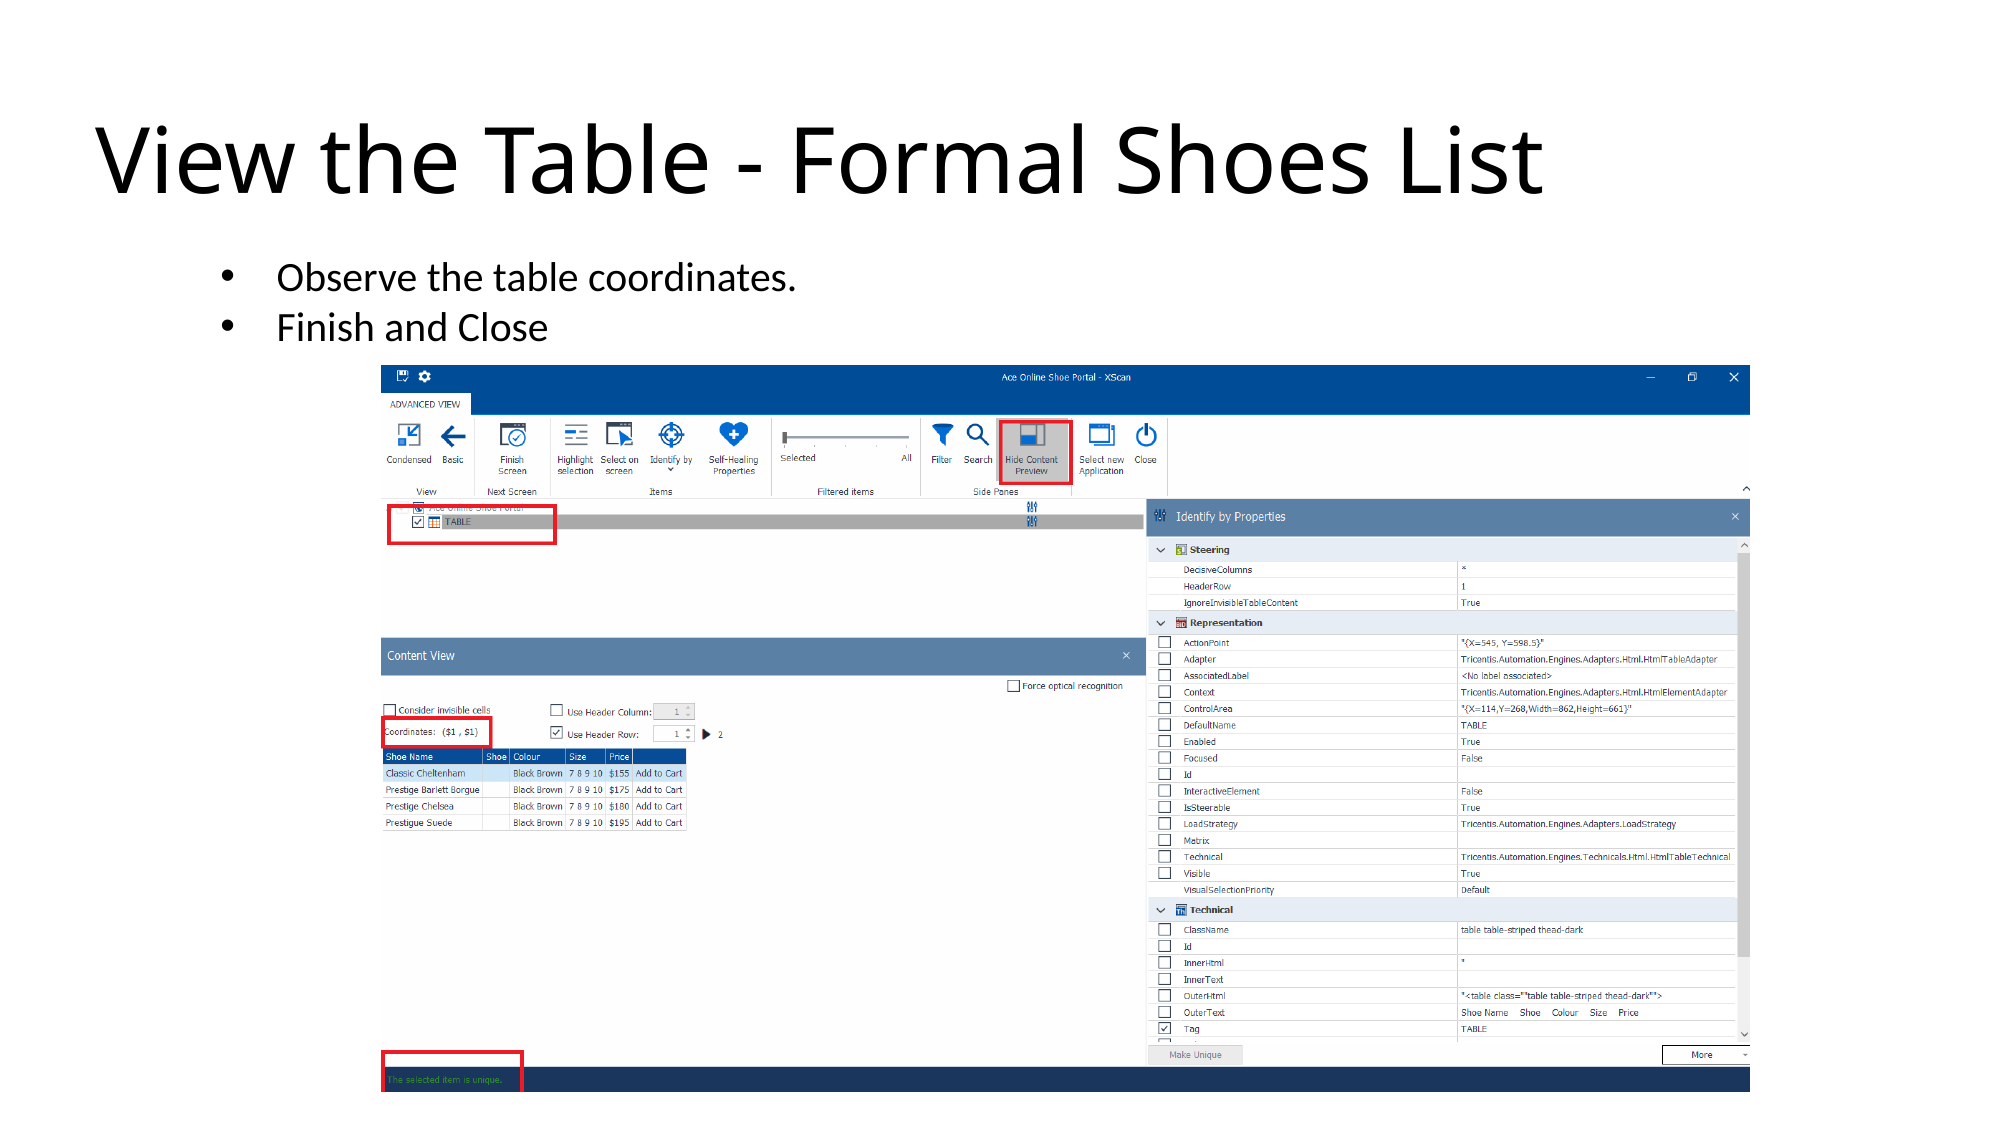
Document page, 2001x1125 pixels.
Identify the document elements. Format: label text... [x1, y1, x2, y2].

picture [381, 365, 1750, 1092]
title View the Table - Formal Shoes List [80, 55, 1863, 273]
text_box Observe the table coordinates. Finish and Close [205, 242, 1795, 408]
